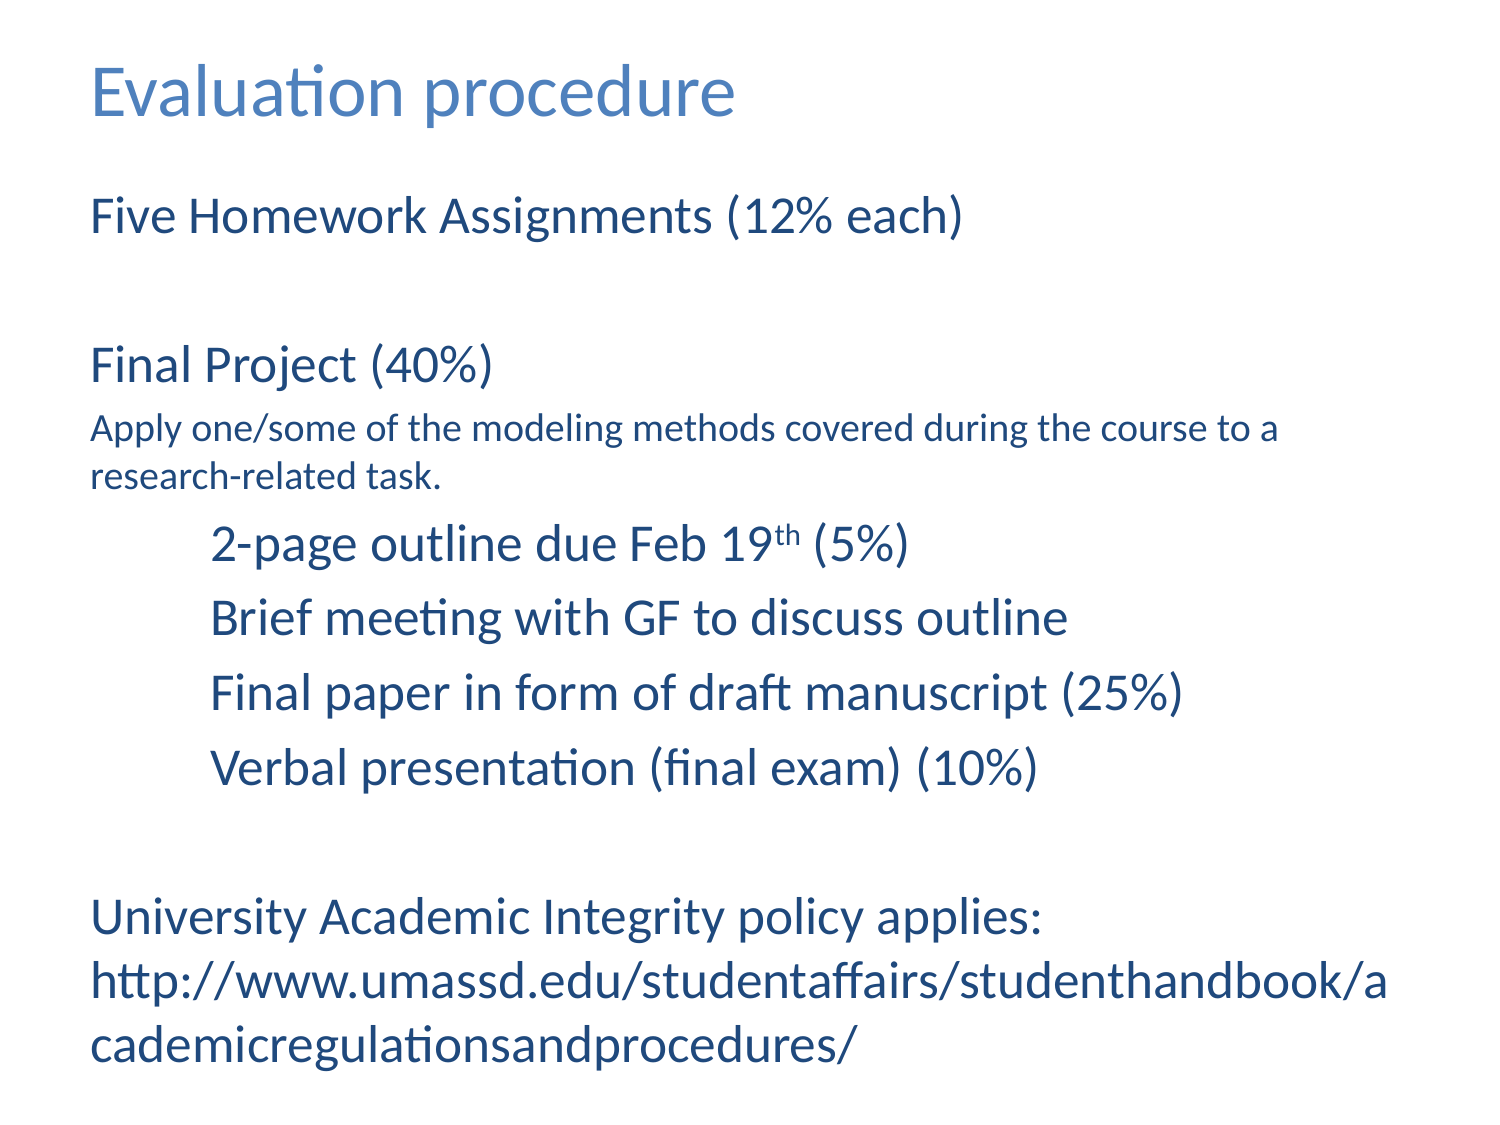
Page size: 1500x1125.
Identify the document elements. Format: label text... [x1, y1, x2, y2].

list Five Homework Assignments (12% each) Final Project (40%) Apply one/some of the modeling methods covered during the course to a research-related task. 2-page outline due Feb 19th (5%) Brief meeting with GF to discuss outline Final paper in form of draft manuscript (25%) Verbal presentation (final exam) (10%) University Academic Integrity policy applies: http://www.umassd.edu/studentaffairs/studenthandbook/academicregulationsandprocedures/ [75, 172, 1425, 1090]
title Evaluation procedure [75, 30, 1425, 144]
